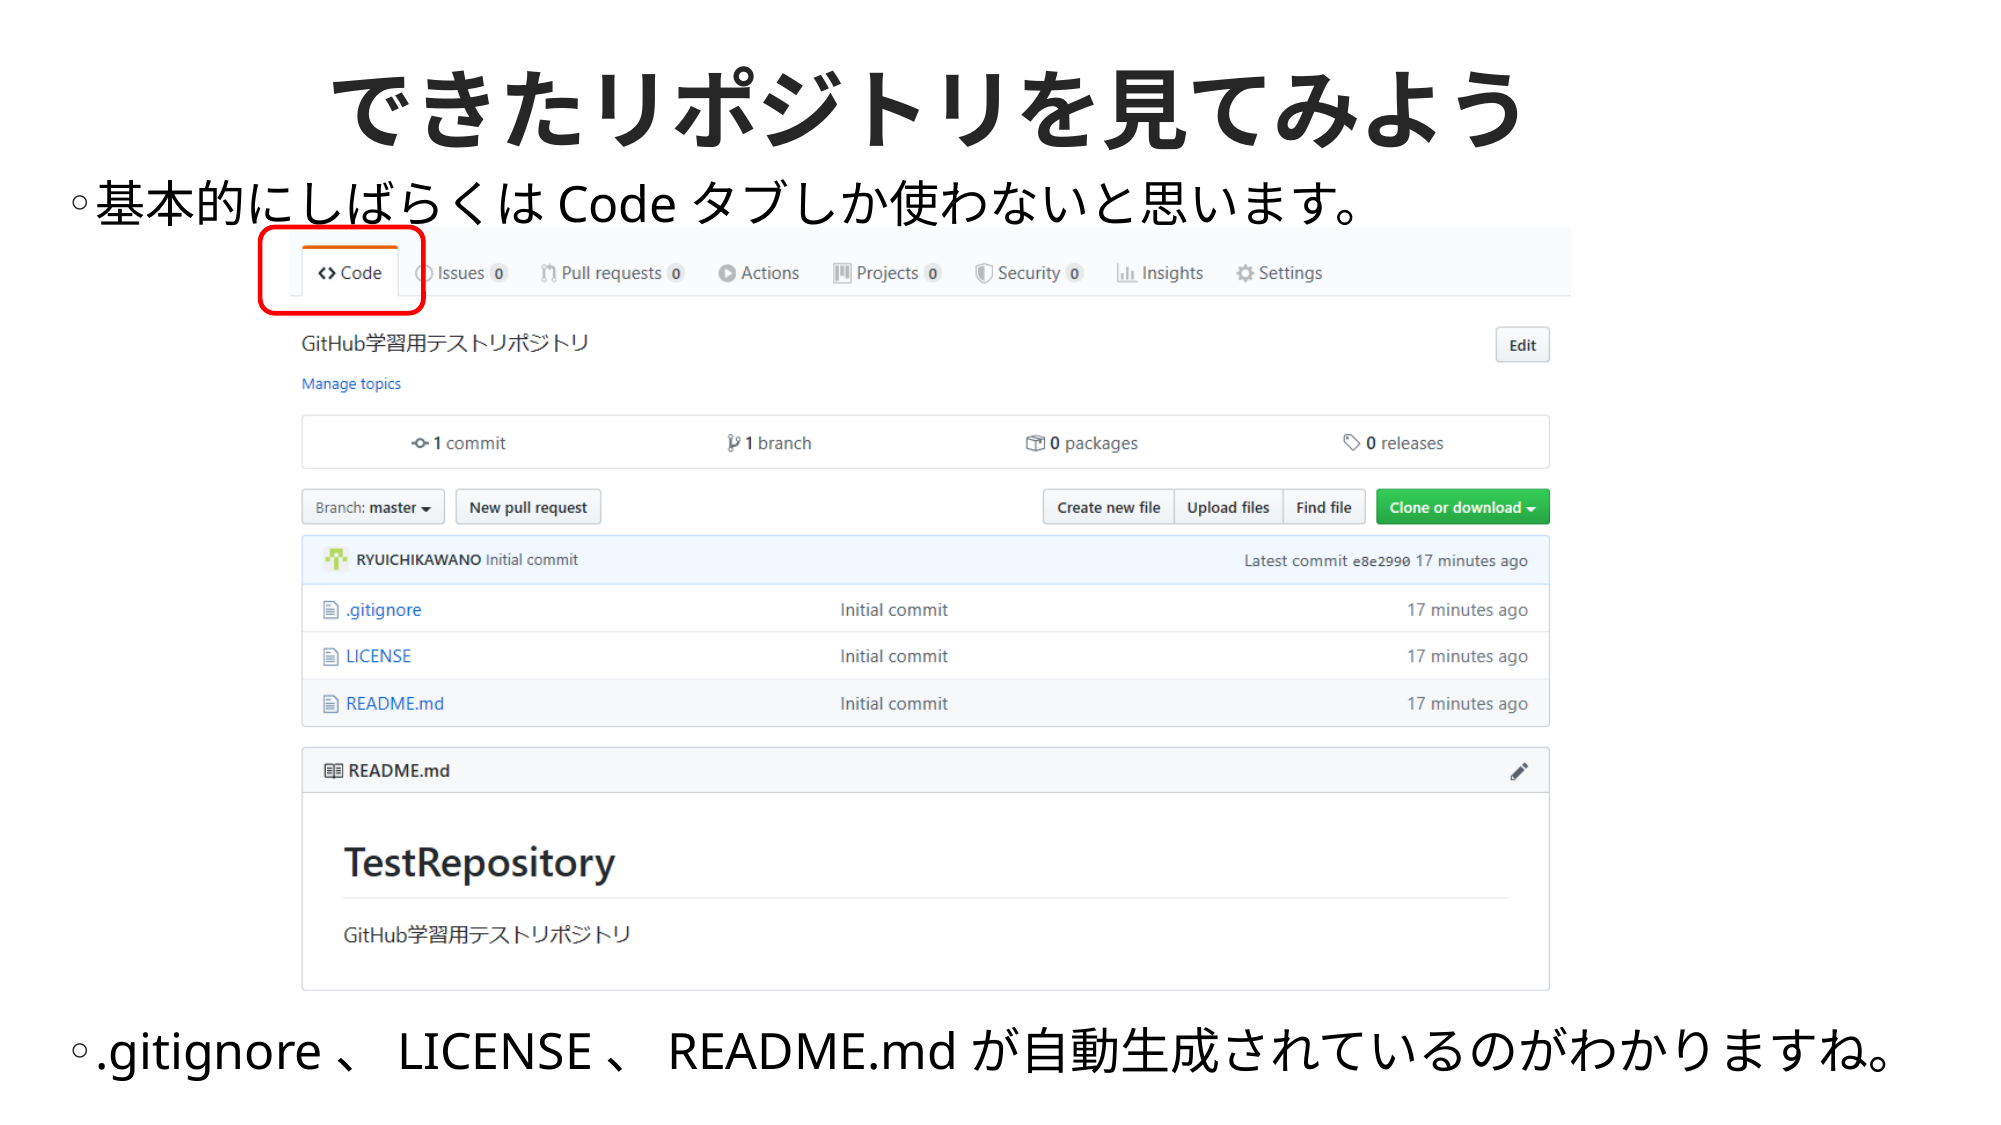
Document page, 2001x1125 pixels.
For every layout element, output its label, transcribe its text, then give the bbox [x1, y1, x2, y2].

picture [290, 227, 1571, 1005]
title できたリポジトリを見てみよう [68, 2, 1793, 228]
list 基本的にしばらくはCodeタブしか使わないと思います。 .gitignore、LICENSE、README.mdが自動生成されているのがわかりますね。 [50, 158, 1958, 1125]
text_box [259, 225, 287, 315]
